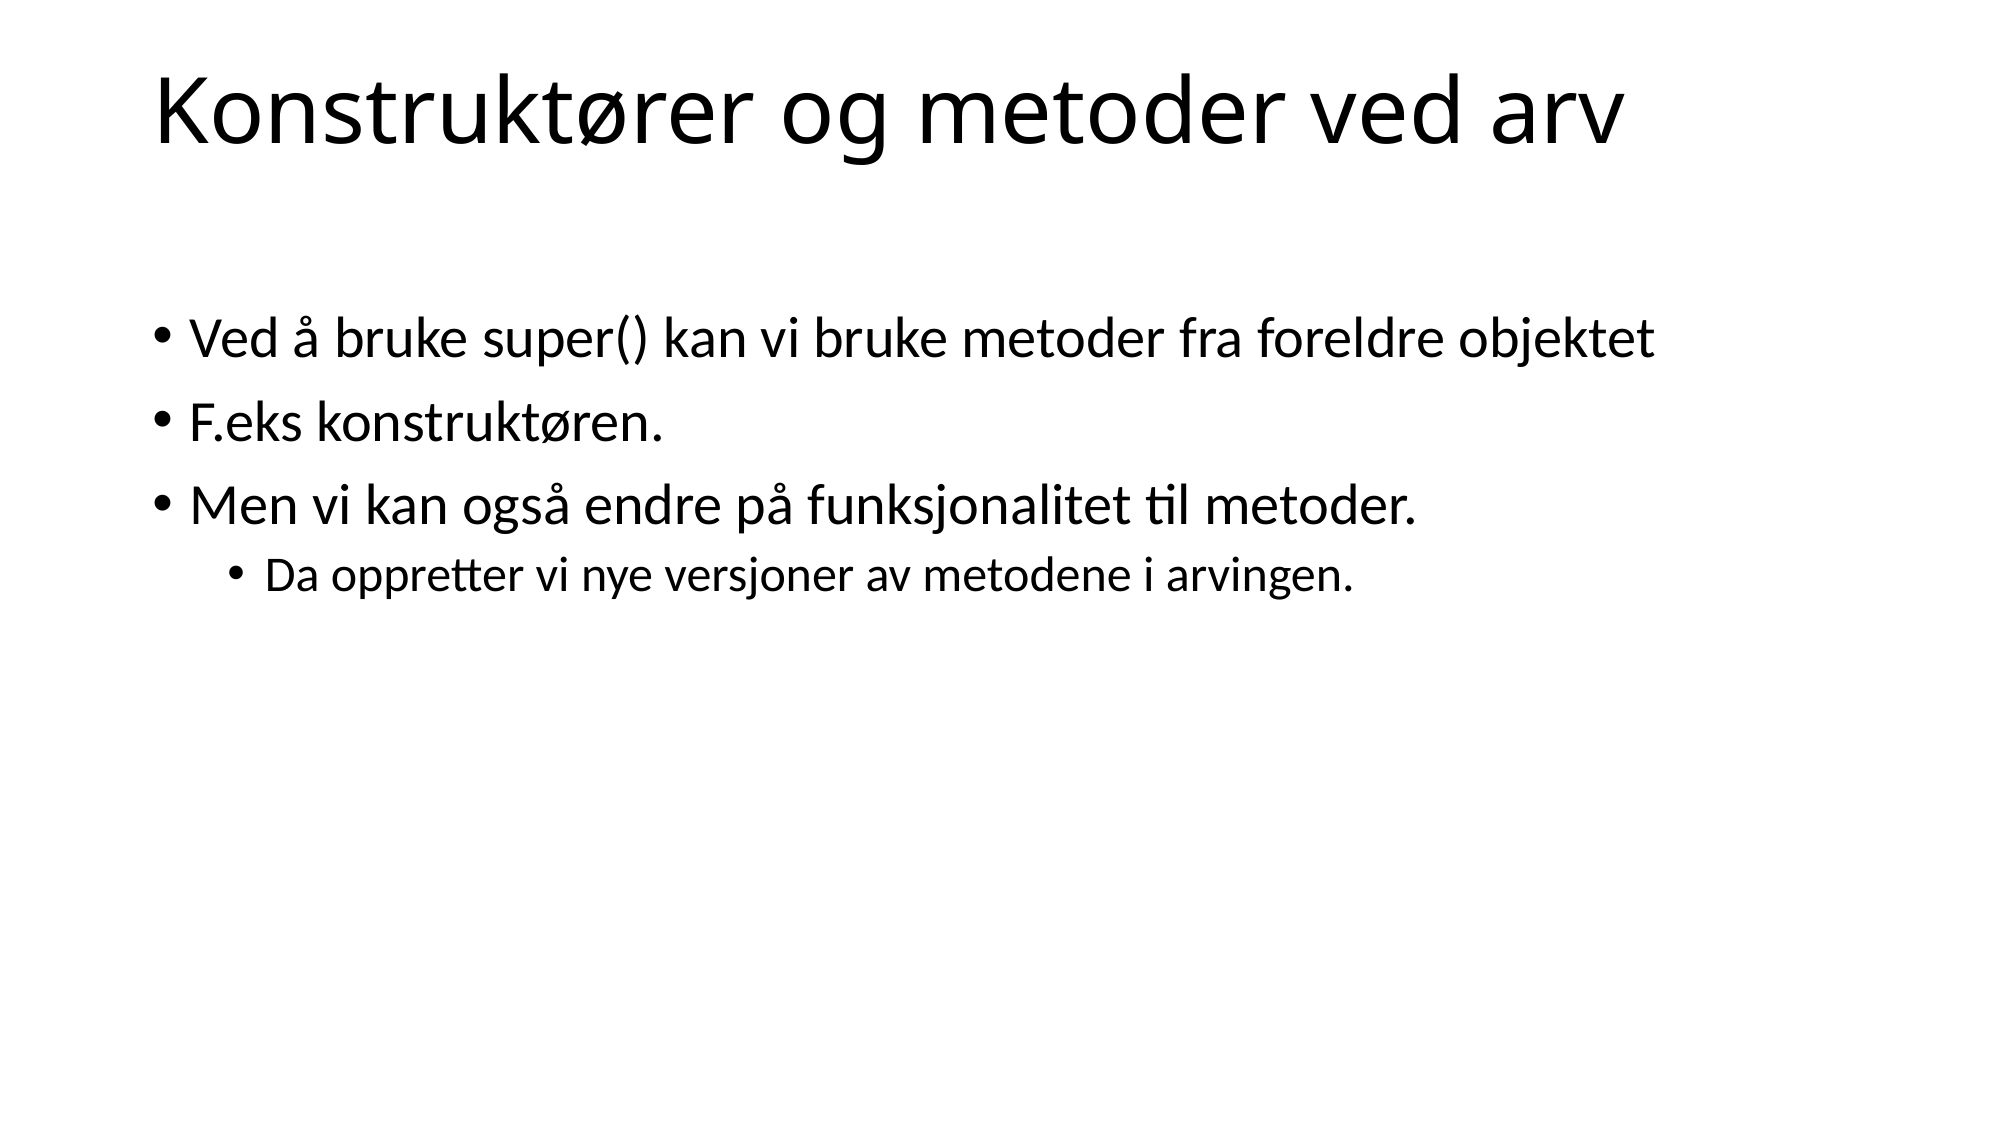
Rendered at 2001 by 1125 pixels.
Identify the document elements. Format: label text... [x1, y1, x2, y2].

list Ved å bruke super() kan vi bruke metoder fra foreldre objektet F.eks konstruktøren. Men vi kan også endre på funksjonalitet til metoder. Da oppretter vi nye versjoner av metodene i arvingen. [137, 299, 1863, 1014]
title Konstruktører og metoder ved arv [137, 59, 1863, 278]
